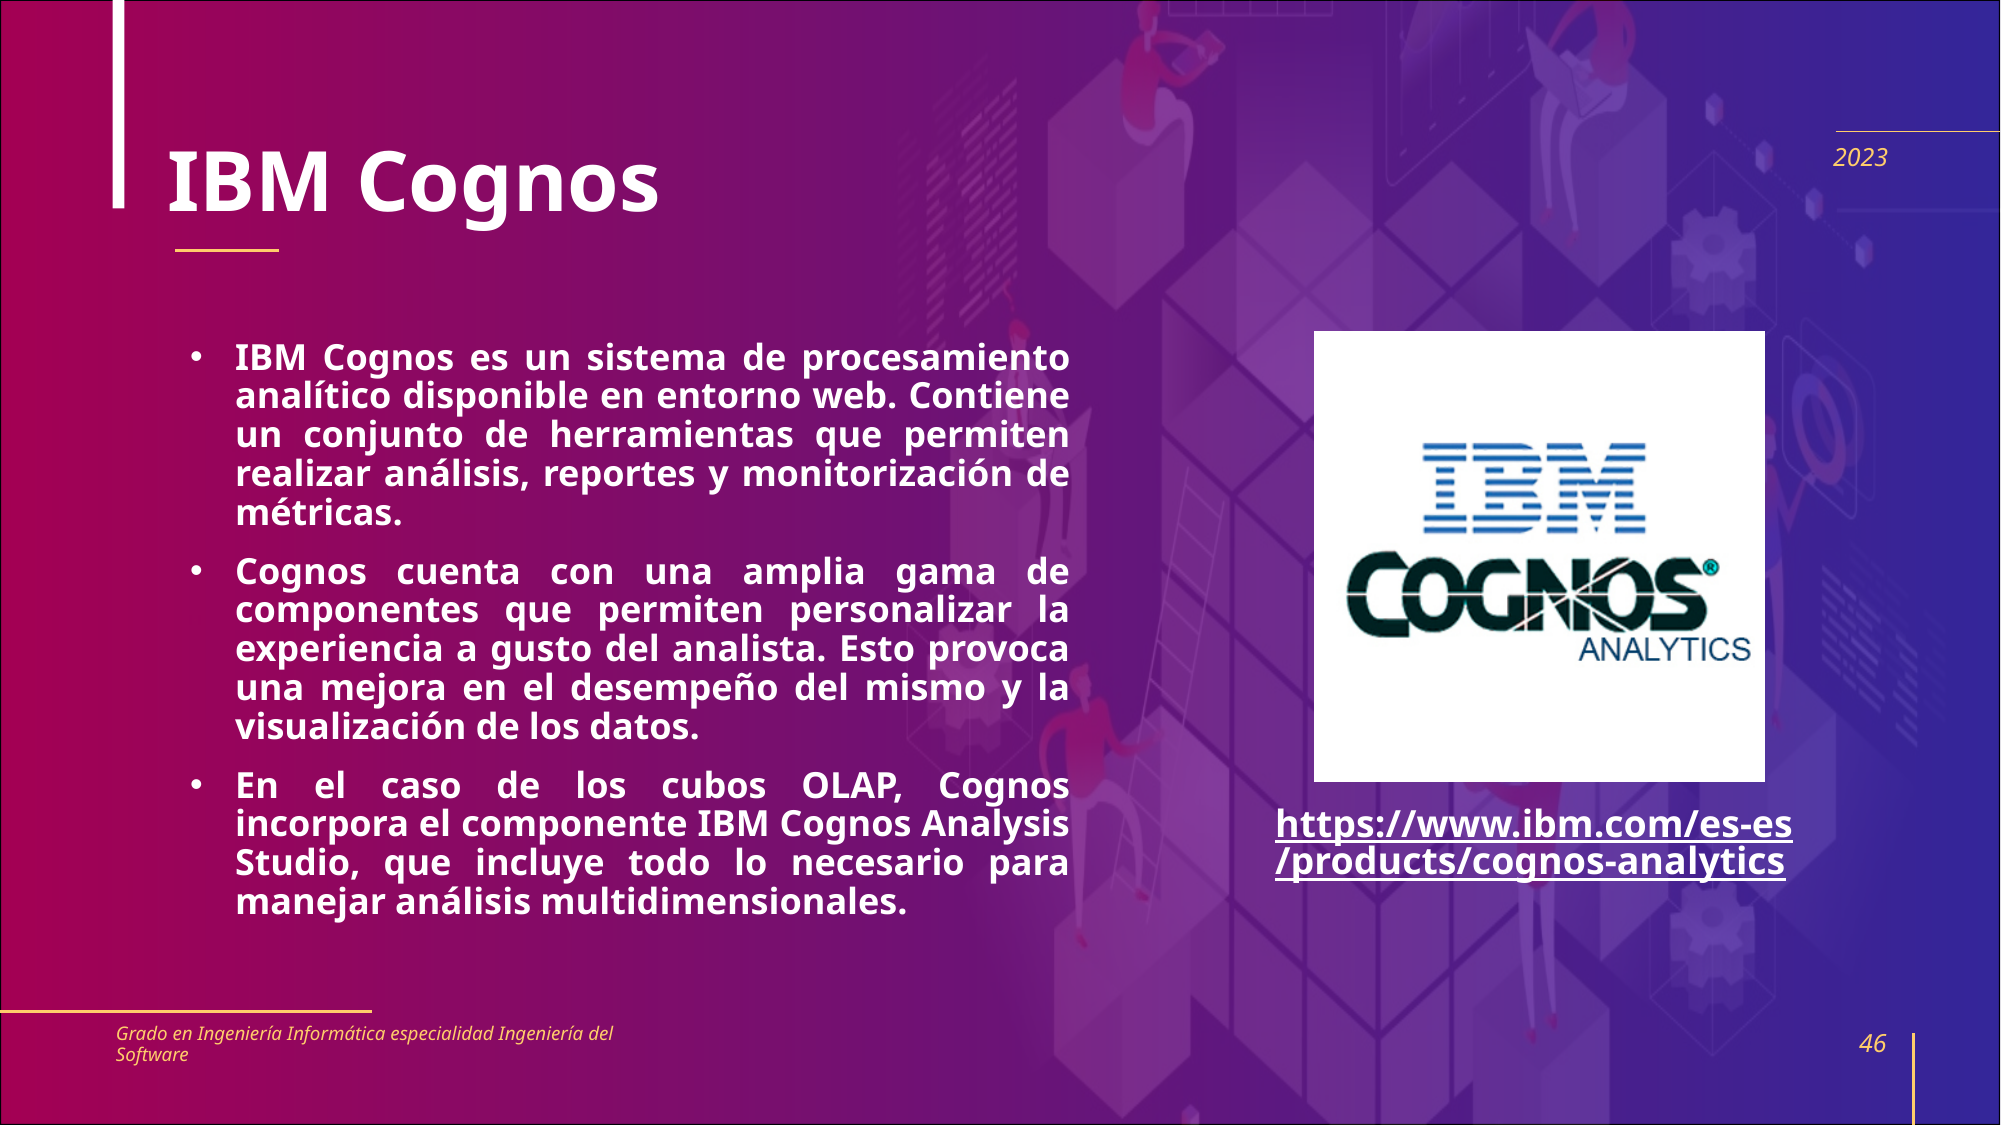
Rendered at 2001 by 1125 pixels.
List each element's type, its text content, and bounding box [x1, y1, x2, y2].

list IBM Cognos es un sistema de procesamiento analítico disponible en entorno web. Contiene un conjunto de herramientas que permiten realizar análisis, reportes y monitorización de métricas. Cognos cuenta con una amplia gama de componentes que permiten personalizar la experiencia a gusto del analista. Esto provoca una mejora en el desempeño del mismo y la visualización de los datos. En el caso de los cubos OLAP, Cognos incorpora el componente IBM Cognos Analysis Studio, que incluye todo lo necesario para manejar análisis multidimensionales. [175, 331, 1087, 985]
text_box https://www.ibm.com/es-es/products/cognos-analytics [1260, 792, 1819, 904]
footer Grado en Ingeniería Informática especialidad Ingeniería del Software [100, 1015, 636, 1075]
list 2023 [1818, 137, 1919, 192]
slide_number 46 [1451, 1015, 1902, 1075]
picture [1314, 331, 1765, 782]
title IBM Cognos [152, 75, 1789, 293]
